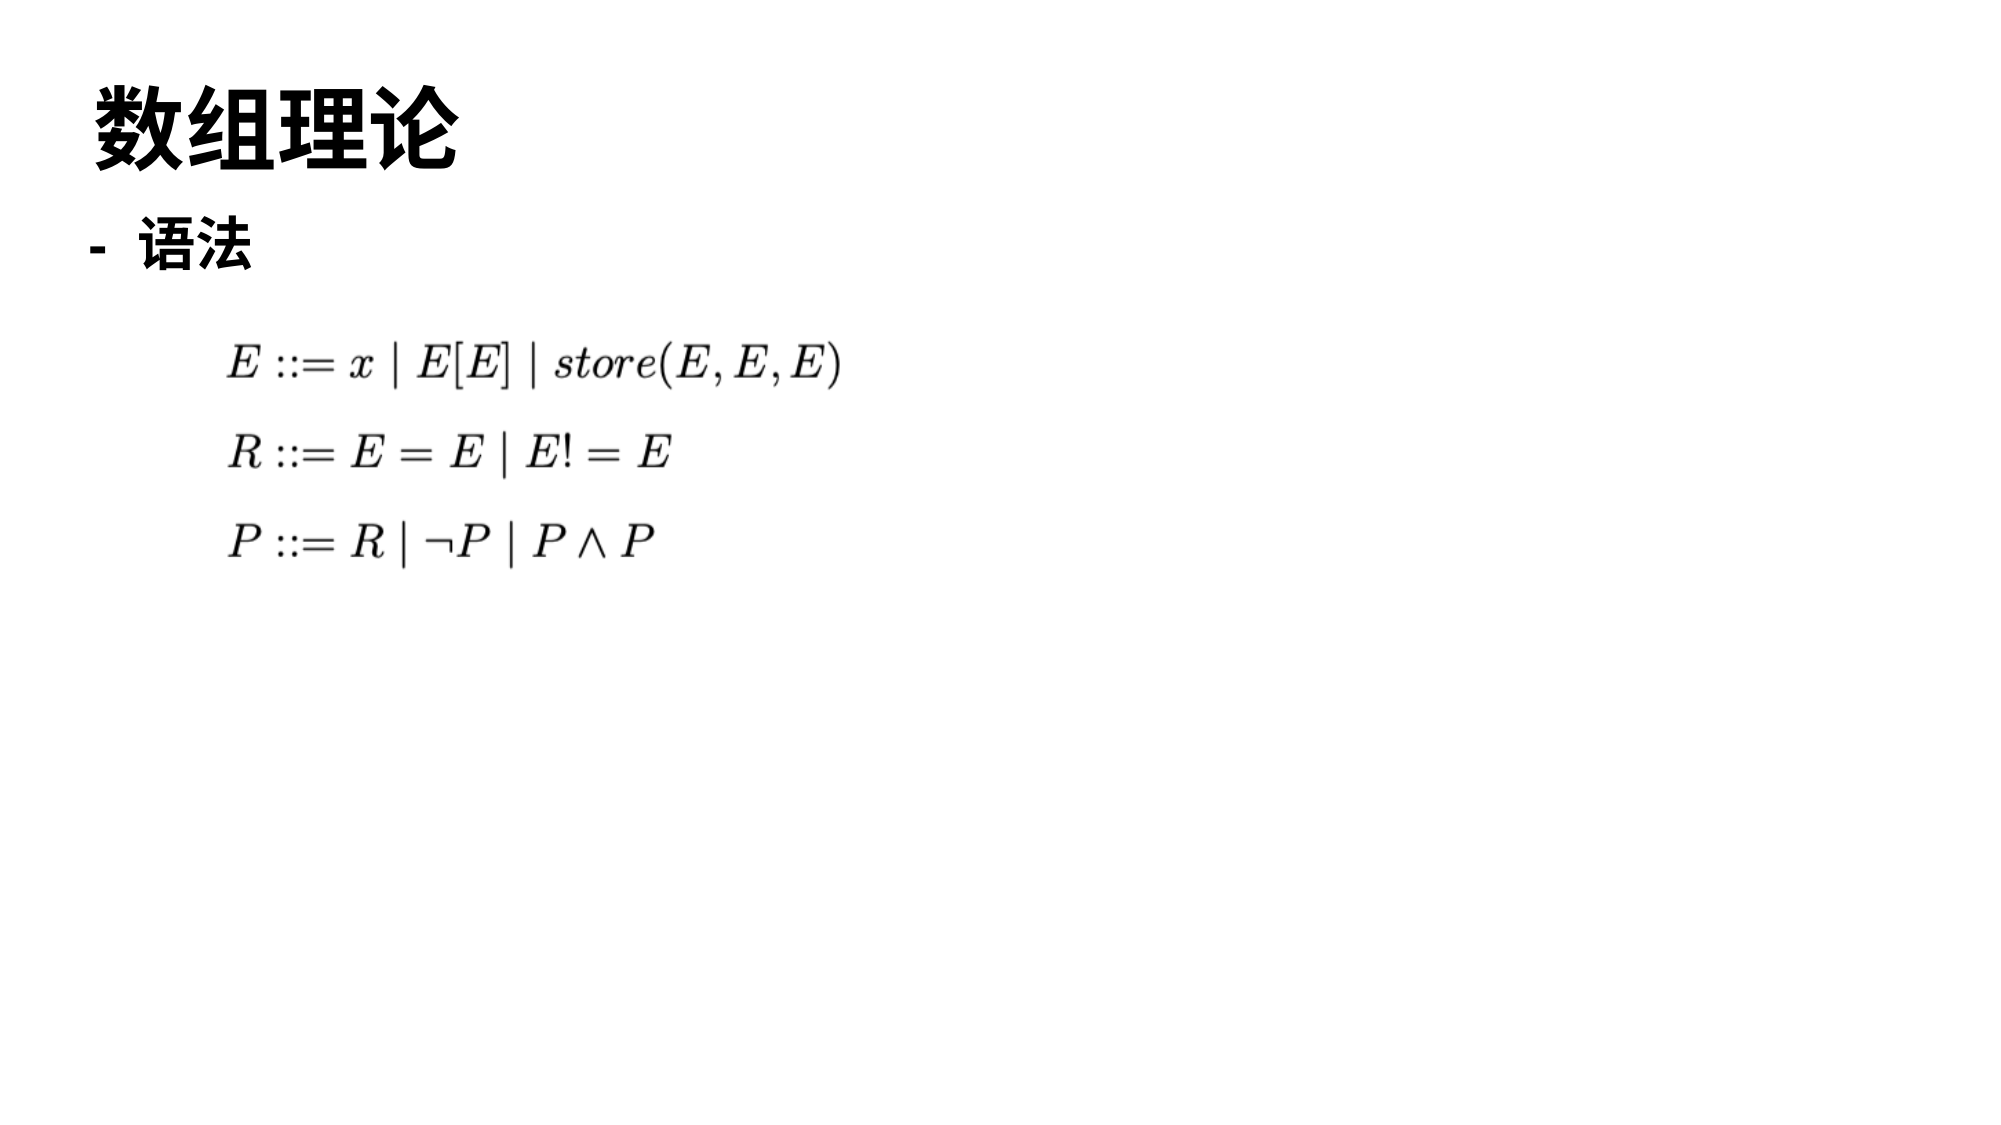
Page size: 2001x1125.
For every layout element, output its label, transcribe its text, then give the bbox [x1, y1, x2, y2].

title 数组理论 [78, 25, 1804, 243]
text_box - 语法 [73, 199, 269, 285]
picture [134, 295, 917, 615]
